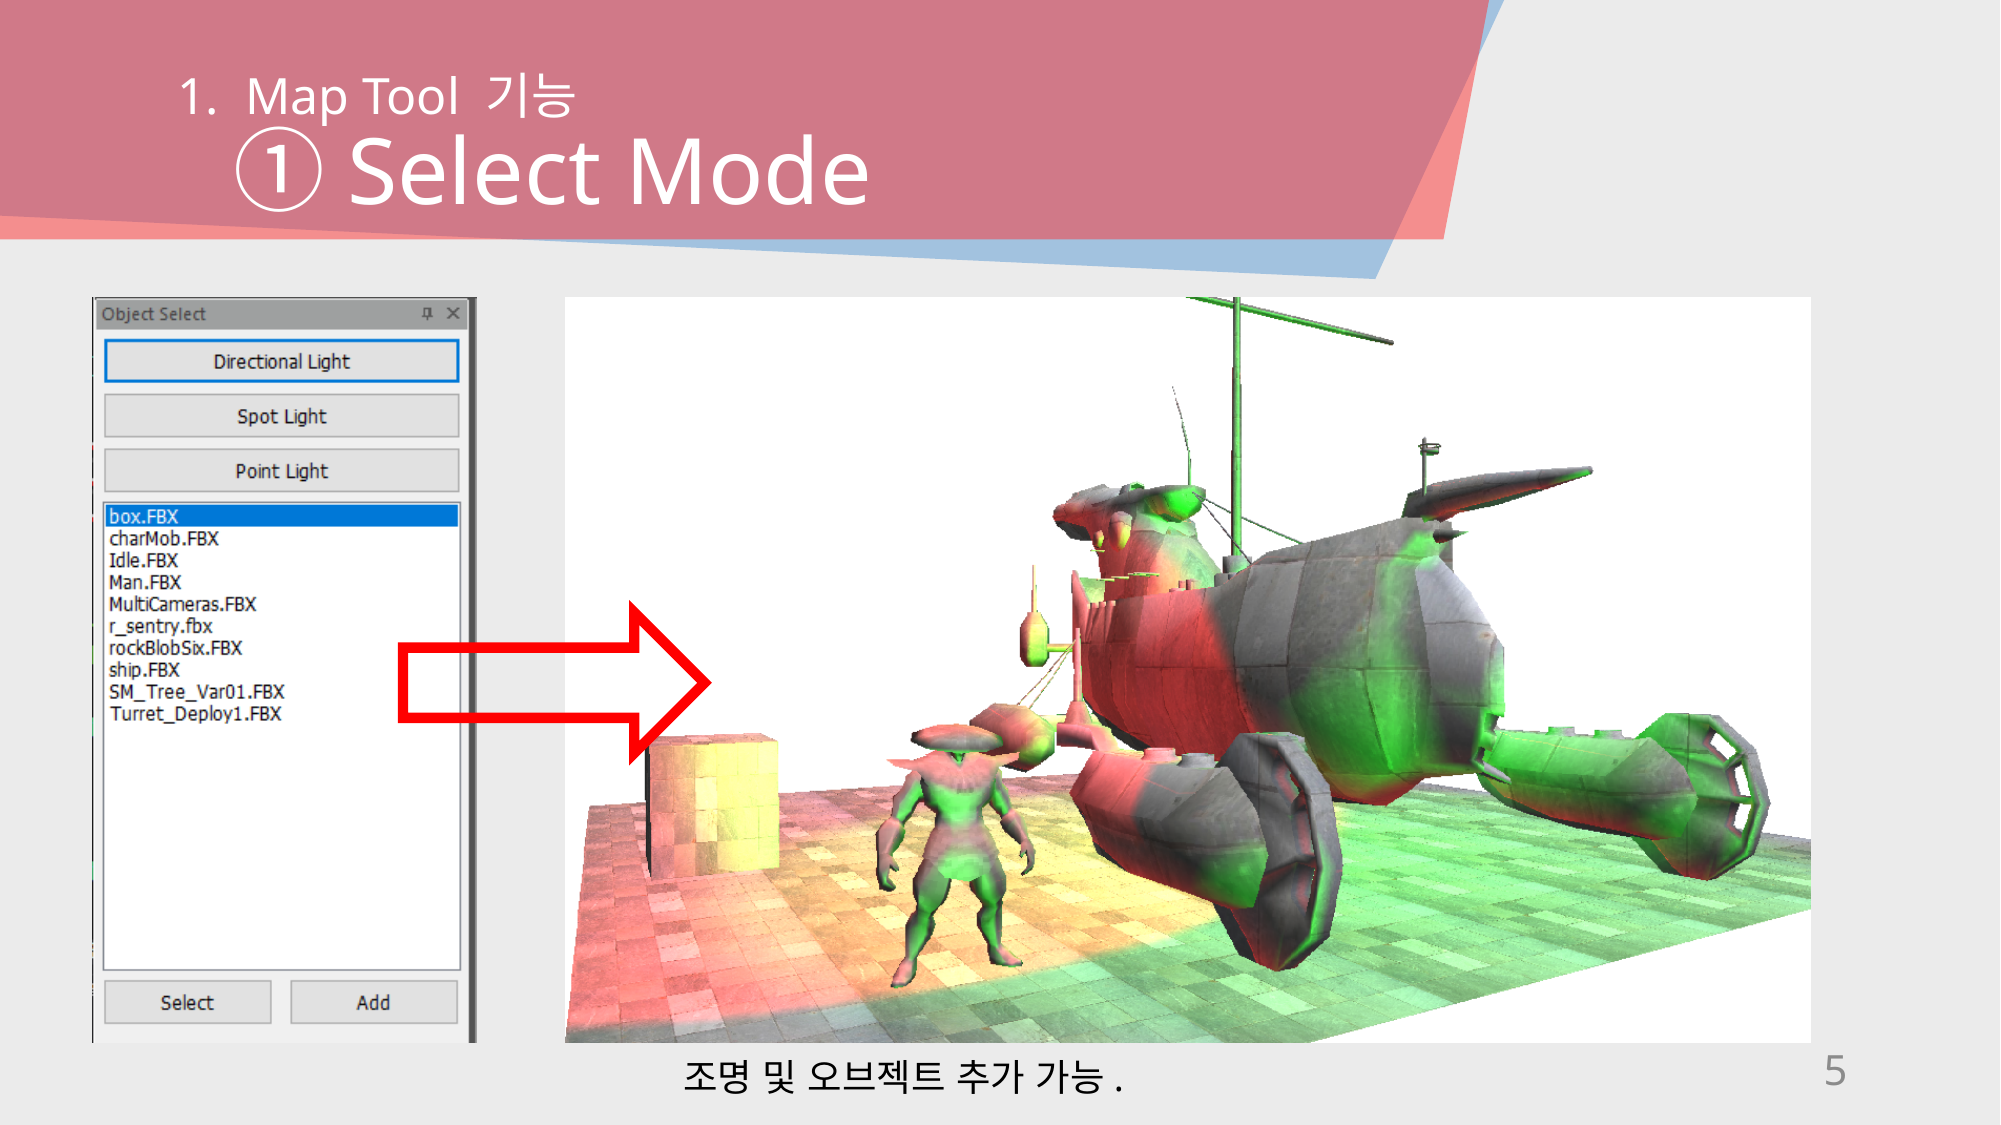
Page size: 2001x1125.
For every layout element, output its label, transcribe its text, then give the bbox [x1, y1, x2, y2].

text_box [477, 646, 565, 719]
text_box 조명 및 오브젝트 추가 가능. [215, 1046, 1593, 1107]
picture [92, 297, 477, 1043]
slide_number 5 [1412, 1042, 1863, 1103]
picture [565, 297, 1811, 1043]
text_box 1. Map Tool 기능 ①Select Mode [162, 39, 1888, 258]
